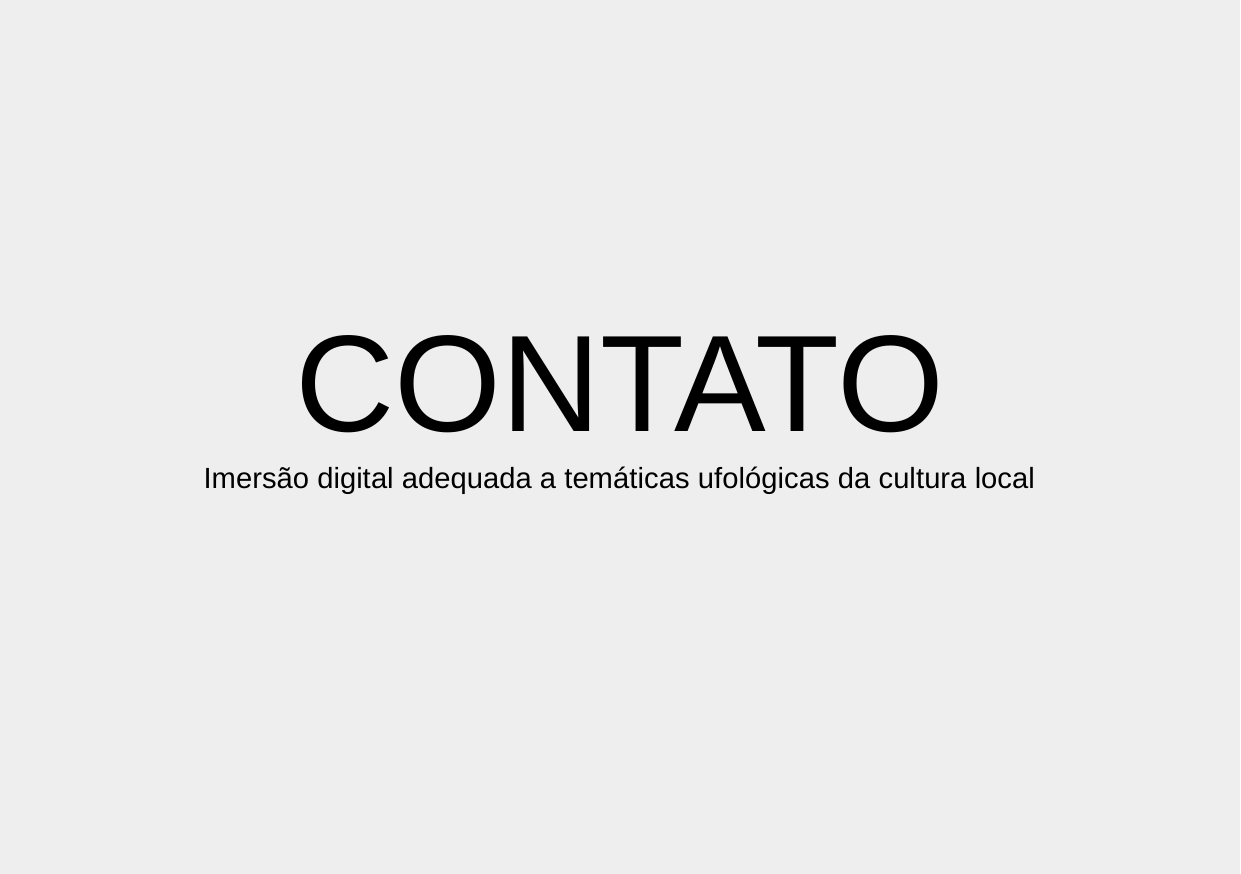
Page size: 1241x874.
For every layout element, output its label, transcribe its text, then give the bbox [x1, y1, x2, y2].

text_box CONTATO Imersão digital adequada a temáticas ufológicas da cultura local [58, 299, 1181, 490]
